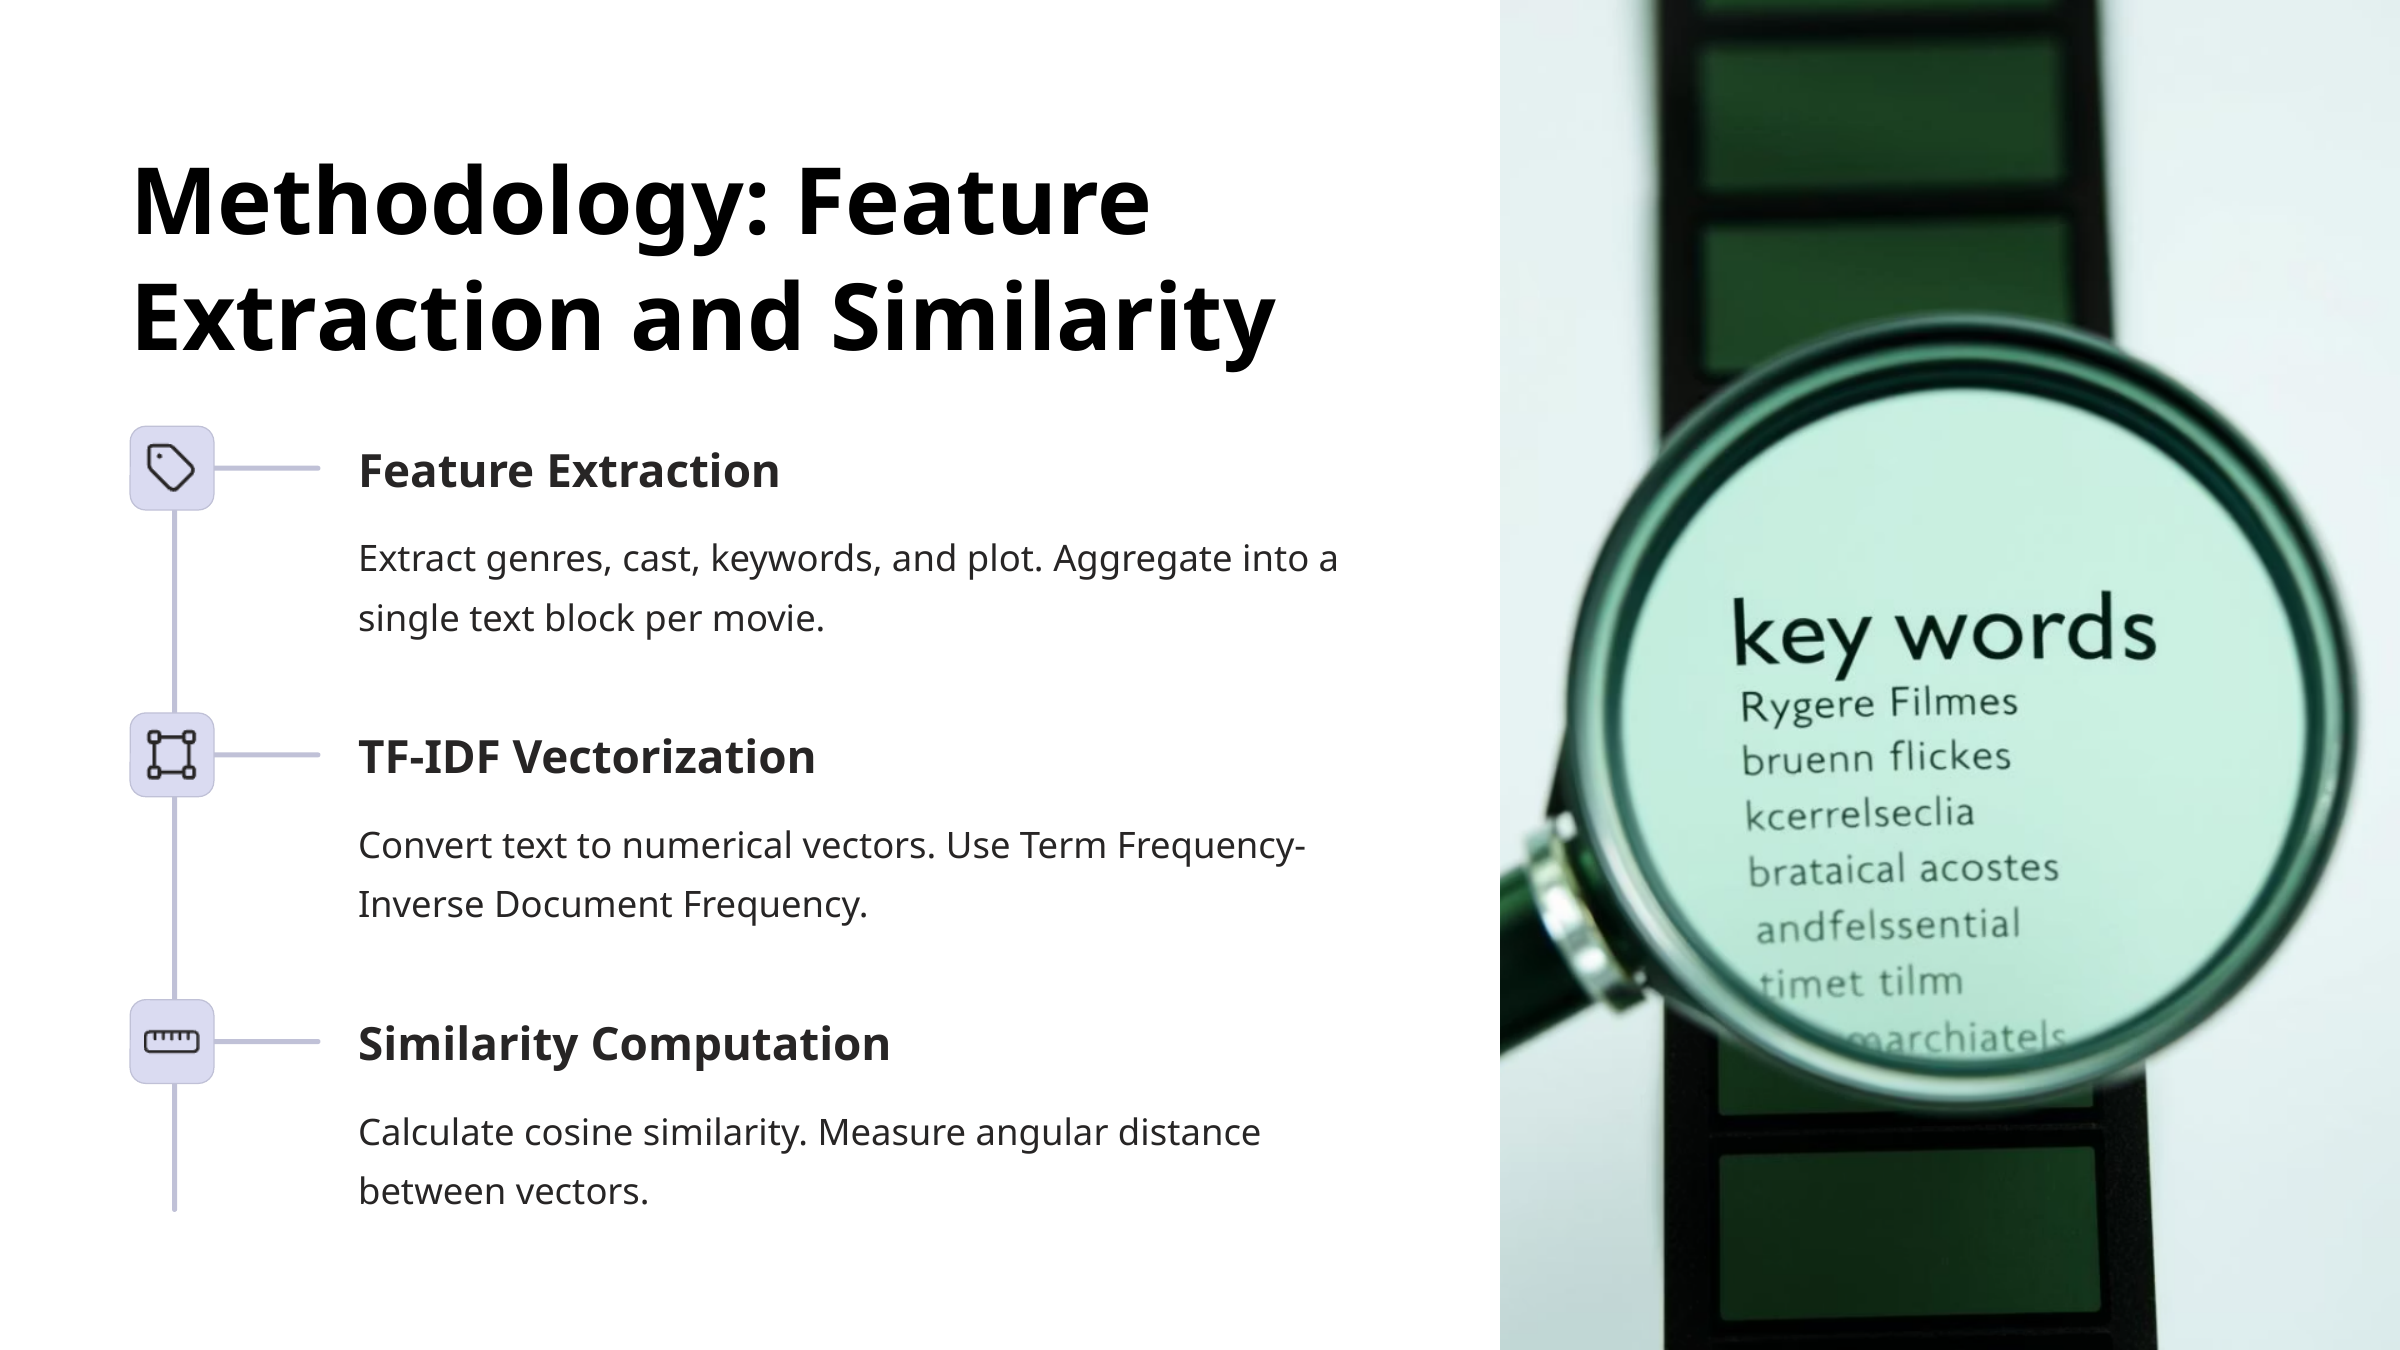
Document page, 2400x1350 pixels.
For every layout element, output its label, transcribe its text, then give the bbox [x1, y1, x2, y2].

text_box Extract genres, cast, keywords, and plot. Aggregate into a single text block per movie. [358, 519, 1370, 639]
text_box [130, 426, 214, 511]
text_box [214, 1039, 321, 1045]
text_box [214, 752, 321, 758]
text_box Methodology: Feature Extraction and Similarity [130, 137, 1370, 371]
text_box Calculate cosine similarity. Measure angular distance between vectors. [358, 1092, 1370, 1212]
picture [144, 719, 200, 790]
text_box [172, 1084, 178, 1212]
text_box [130, 712, 214, 797]
picture [1499, 0, 2400, 1350]
picture [144, 1006, 200, 1077]
text_box Convert text to numerical vectors. Use Term Frequency-Inverse Document Frequency. [358, 806, 1370, 926]
text_box [172, 511, 178, 712]
picture [144, 433, 200, 504]
text_box TF-IDF Vectorization [358, 725, 828, 784]
text_box [172, 797, 178, 999]
text_box Feature Extraction [358, 439, 824, 498]
text_box [214, 465, 321, 471]
text_box [130, 999, 214, 1084]
text_box Similarity Computation [358, 1012, 880, 1071]
